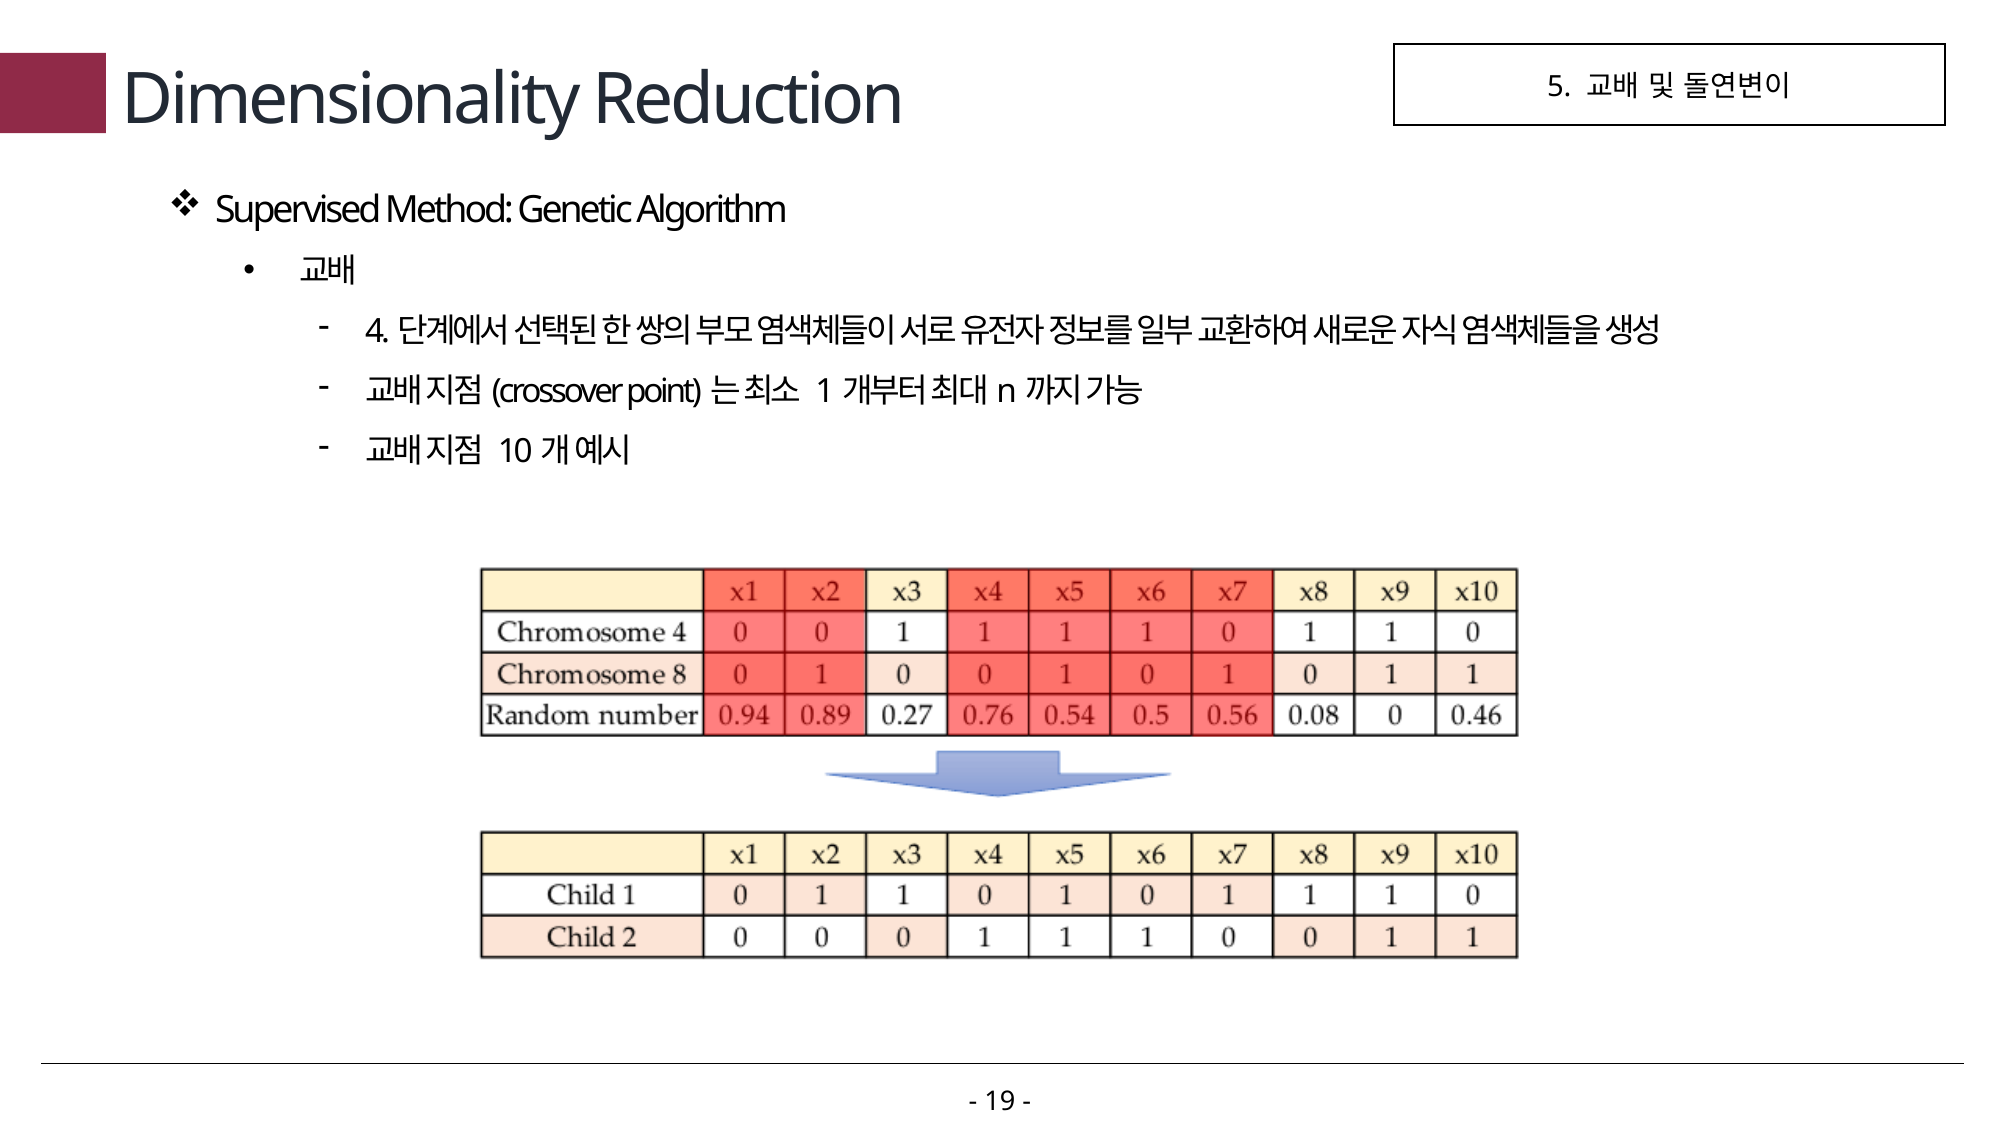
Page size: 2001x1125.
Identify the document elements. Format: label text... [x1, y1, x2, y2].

picture [456, 535, 1544, 990]
text_box 5. 교배 및 돌연변이 [1393, 43, 1946, 126]
text_box Supervised Method: Genetic Algorithm 교배 4.단계에서 선택된 한 쌍의 부모 염색체들이 서로 유전자 정보를 일부 교환하여 새로운 자식 염색체들을 생성 교배 지점(crossover point)는 최소 1개부터 최대n까지 가능 교배 지점 10개 예시 [153, 154, 1987, 537]
title Dimensionality Reduction [106, 54, 1730, 147]
